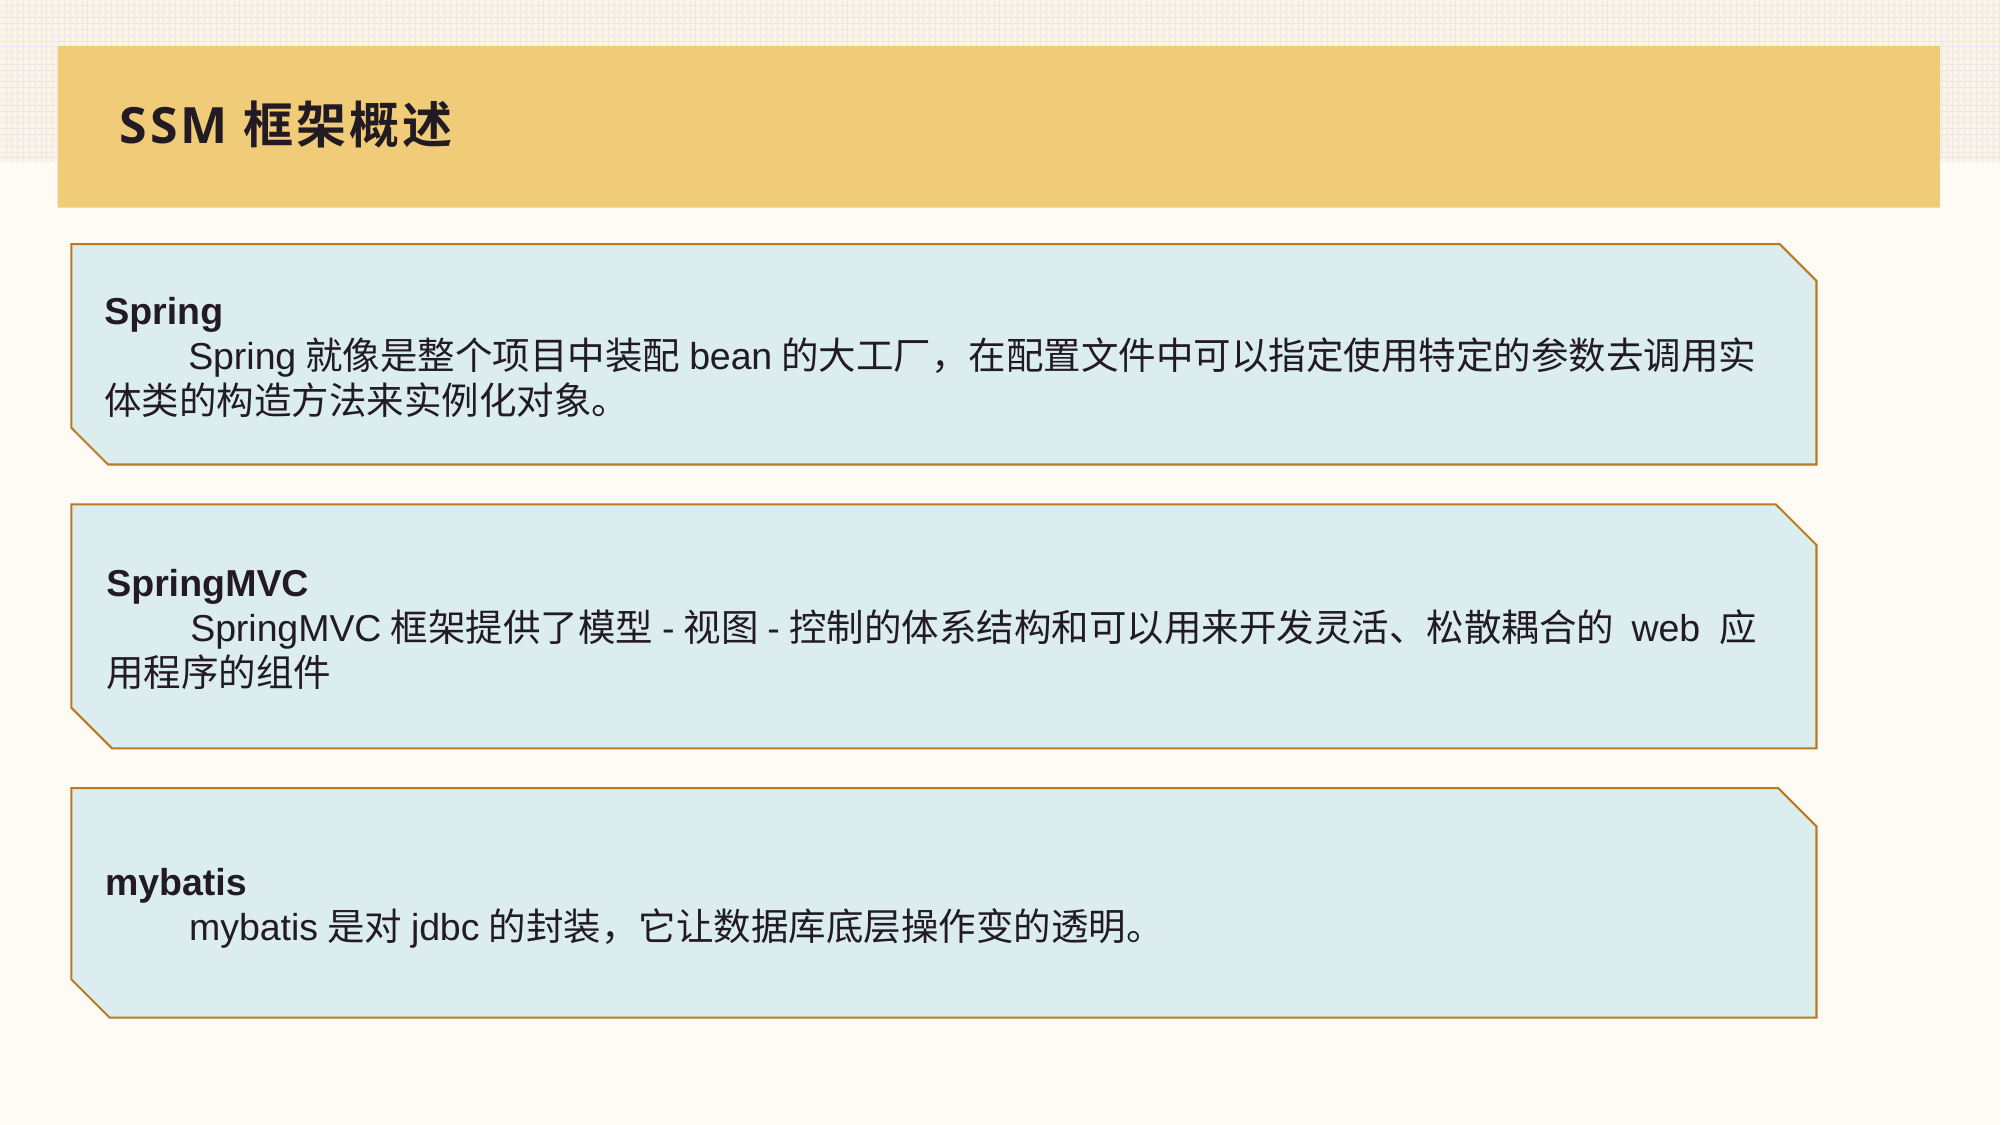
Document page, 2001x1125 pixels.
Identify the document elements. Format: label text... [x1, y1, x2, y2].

title SSM框架概述 [104, 79, 1894, 176]
text_box SpringMVC SpringMVC框架提供了模型-视图-控制的体系结构和可以用来开发灵活、松散耦合的 web 应用程序的组件 [70, 503, 1818, 750]
text_box mybatis mybatis是对jdbc的封装，它让数据库底层操作变的透明。 [70, 787, 1818, 1019]
text_box Spring Spring就像是整个项目中装配bean的大工厂，在配置文件中可以指定使用特定的参数去调用实体类的构造方法来实例化对象。 [70, 243, 1818, 466]
